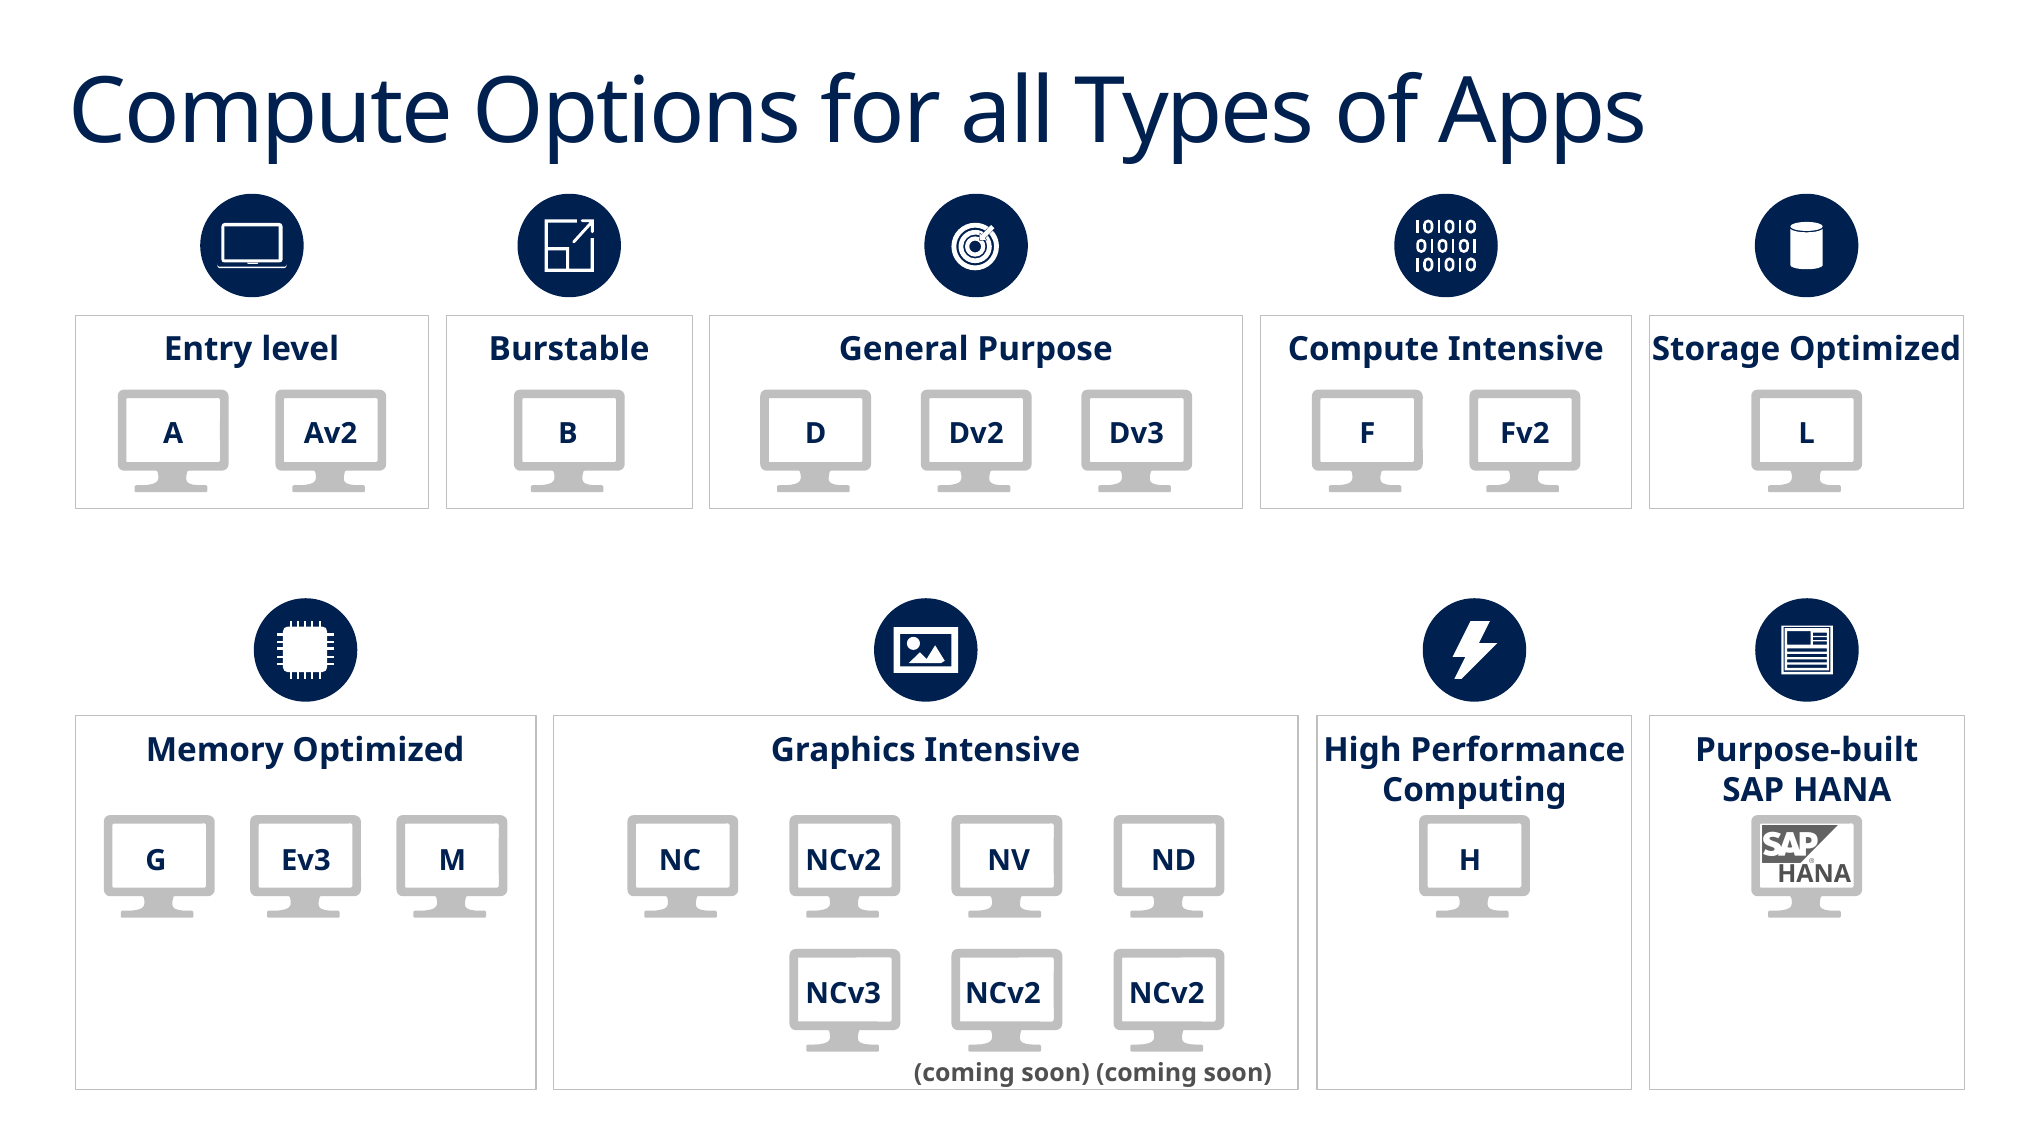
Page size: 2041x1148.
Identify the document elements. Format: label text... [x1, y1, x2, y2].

text_box [1445, 220, 1454, 233]
text_box [1445, 258, 1454, 271]
text_box NV [971, 840, 1047, 876]
title Compute Options for all Types of Apps [45, 48, 1996, 183]
text_box [951, 948, 1063, 1052]
text_box NCv2 [786, 840, 900, 876]
text_box Memory Optimized [74, 715, 537, 1091]
text_box HANA [1777, 857, 1852, 888]
text_box [950, 221, 1000, 272]
text_box NCv2 [946, 974, 1060, 1010]
text_box Graphics Intensive [553, 715, 1299, 1091]
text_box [103, 814, 508, 918]
text_box [1454, 622, 1495, 678]
text_box NCv2 [1110, 974, 1224, 1010]
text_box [216, 222, 287, 269]
text_box [789, 948, 901, 1052]
text_box [873, 597, 979, 703]
text_box [1311, 389, 1423, 493]
text_box [920, 389, 1032, 493]
picture [1762, 825, 1838, 863]
text_box ND [1136, 840, 1212, 876]
text_box [1751, 389, 1863, 493]
text_box H [1432, 840, 1508, 876]
text_box [1754, 192, 1860, 298]
text_box [627, 815, 739, 918]
text_box F [1358, 414, 1377, 450]
text_box [513, 389, 625, 493]
text_box Av2 [293, 414, 368, 450]
text_box (coming soon) [913, 1056, 1091, 1087]
text_box [1417, 240, 1426, 252]
text_box [278, 622, 333, 678]
text_box [760, 389, 872, 493]
text_box [117, 389, 229, 493]
text_box Storage Optimized [1649, 315, 1964, 510]
text_box [1460, 240, 1468, 252]
text_box [1754, 597, 1860, 703]
text_box (coming soon) [1095, 1056, 1273, 1087]
text_box Entry level [74, 315, 430, 510]
text_box Fv2 [1482, 414, 1568, 450]
text_box [1467, 258, 1475, 271]
text_box [1467, 220, 1475, 233]
text_box NC [642, 840, 718, 876]
text_box [789, 815, 901, 918]
text_box [1780, 625, 1834, 675]
text_box High Performance Computing [1316, 715, 1633, 1091]
text_box [1424, 220, 1432, 233]
text_box [1113, 815, 1225, 918]
text_box [1424, 258, 1432, 271]
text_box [893, 626, 959, 674]
text_box [1789, 221, 1824, 271]
text_box [1421, 597, 1527, 703]
text_box [1393, 192, 1499, 298]
text_box [544, 218, 595, 273]
text_box [1081, 389, 1193, 493]
text_box [516, 192, 622, 298]
text_box Burstable [446, 315, 693, 510]
text_box [1469, 389, 1581, 493]
text_box A [160, 414, 186, 450]
text_box NCv3 [786, 974, 900, 1010]
text_box L [1797, 414, 1816, 450]
text_box General Purpose [709, 315, 1243, 510]
text_box [1438, 240, 1447, 252]
text_box [1419, 815, 1531, 918]
text_box Dv2 [937, 414, 1015, 450]
text_box [951, 815, 1063, 918]
text_box [199, 192, 305, 298]
text_box B [558, 414, 581, 450]
text_box [1113, 948, 1225, 1052]
text_box Purpose-built SAP HANA [1649, 715, 1965, 1091]
text_box [1751, 815, 1863, 918]
text_box Compute Intensive [1259, 315, 1633, 510]
text_box [923, 192, 1029, 298]
text_box Dv3 [1098, 414, 1175, 450]
text_box [275, 389, 387, 493]
text_box [253, 597, 359, 703]
text_box D [802, 414, 829, 450]
